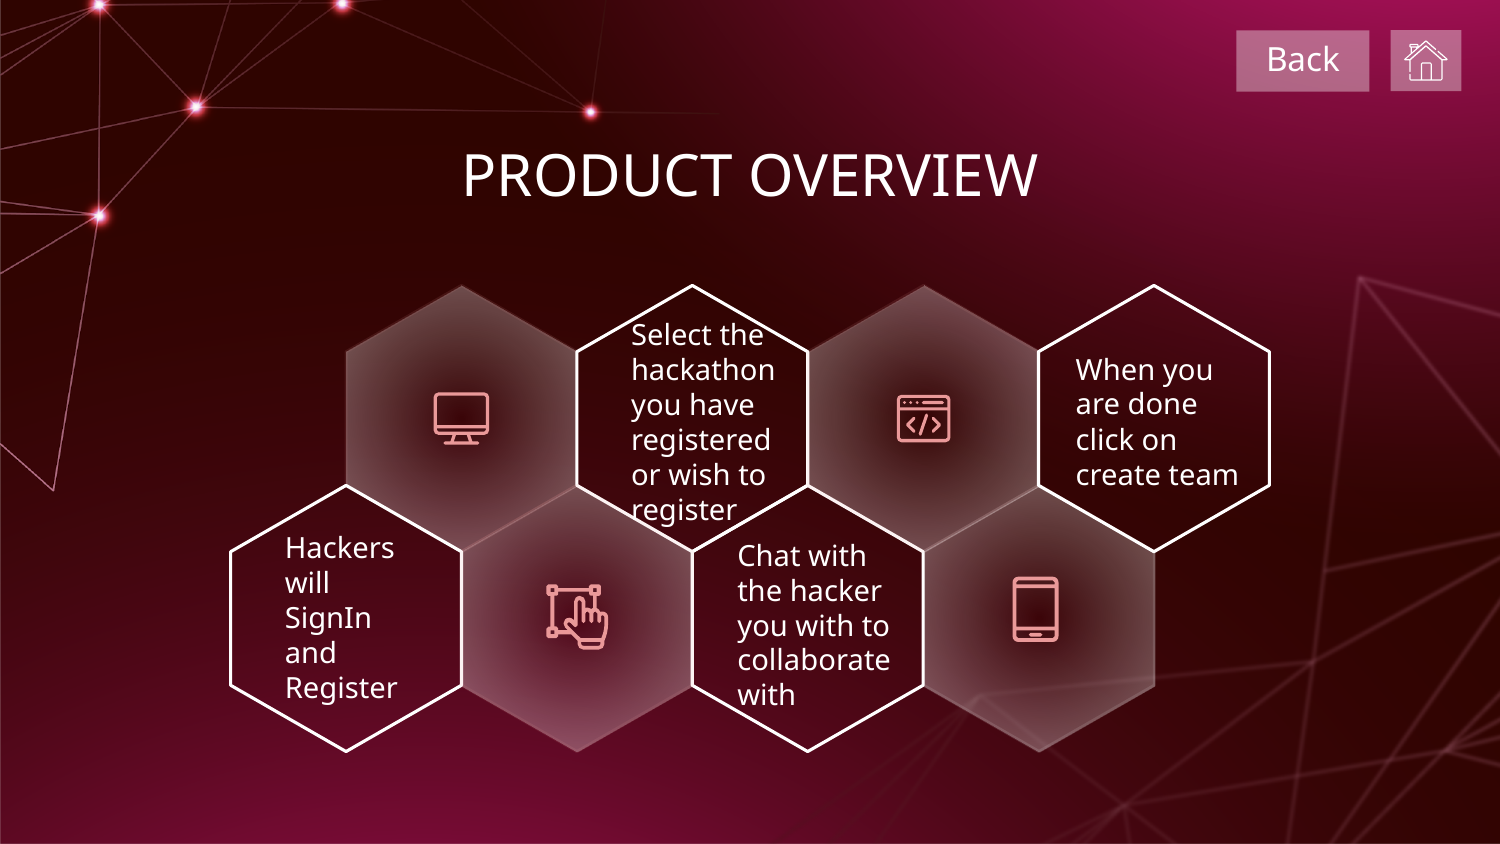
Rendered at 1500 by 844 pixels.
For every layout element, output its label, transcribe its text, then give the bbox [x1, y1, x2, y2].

title PRODUCT OVERVIEW [383, 107, 1117, 223]
subtitle Back [1246, 22, 1360, 79]
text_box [1390, 29, 1462, 92]
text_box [230, 285, 1270, 752]
text_box [1236, 30, 1370, 92]
picture [0, 0, 1500, 844]
